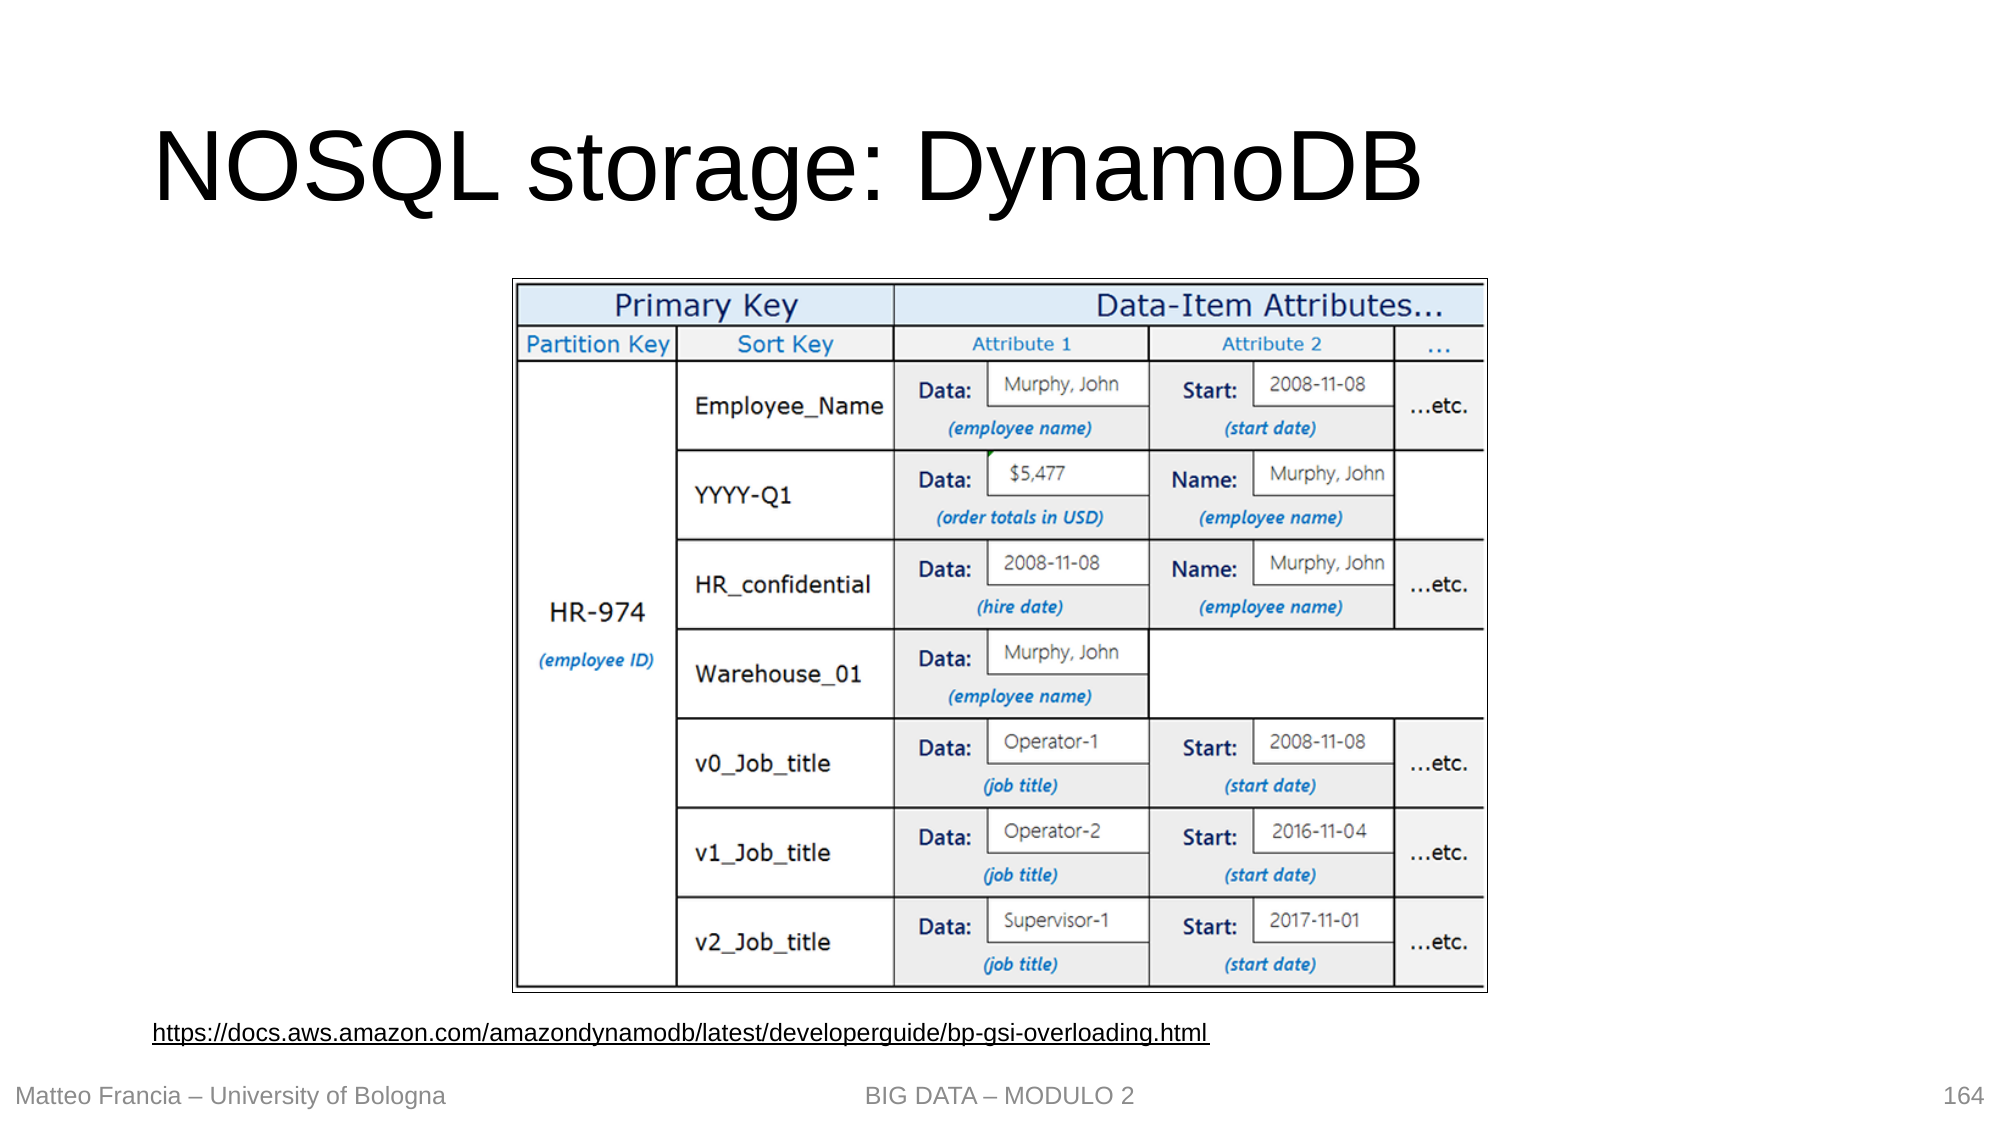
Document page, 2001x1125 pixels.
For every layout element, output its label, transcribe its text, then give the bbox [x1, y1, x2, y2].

list https://docs.aws.amazon.com/amazondynamodb/latest/developerguide/bp-gsi-overloading.html [137, 1003, 1863, 1064]
footer Matteo Francia – University of Bologna [0, 1065, 466, 1125]
title NOSQL storage: DynamoDB [137, 59, 1863, 278]
slide_number 164 [1550, 1065, 2000, 1125]
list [512, 278, 1488, 993]
